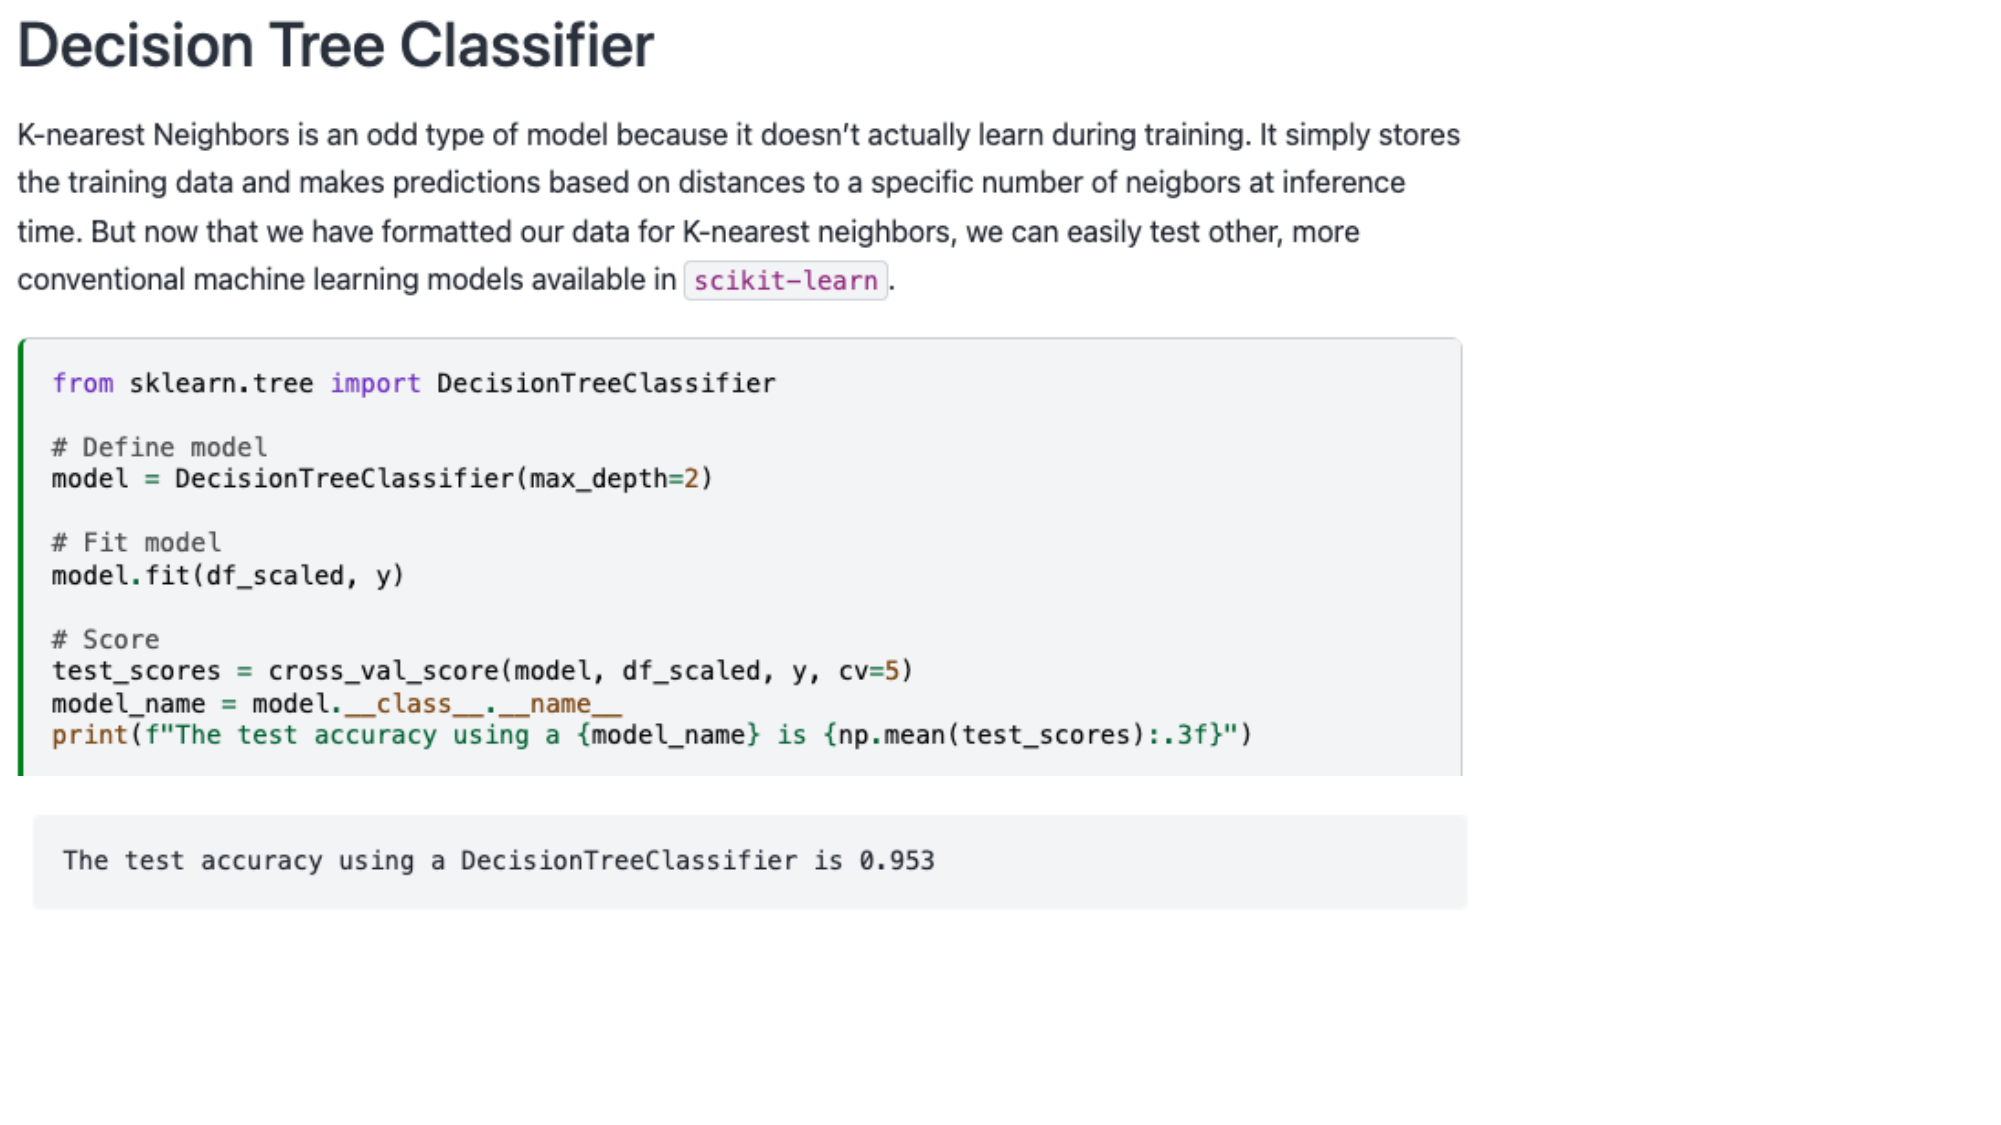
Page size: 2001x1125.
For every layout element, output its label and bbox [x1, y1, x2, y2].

picture [14, 803, 1491, 922]
picture [0, 0, 1485, 777]
